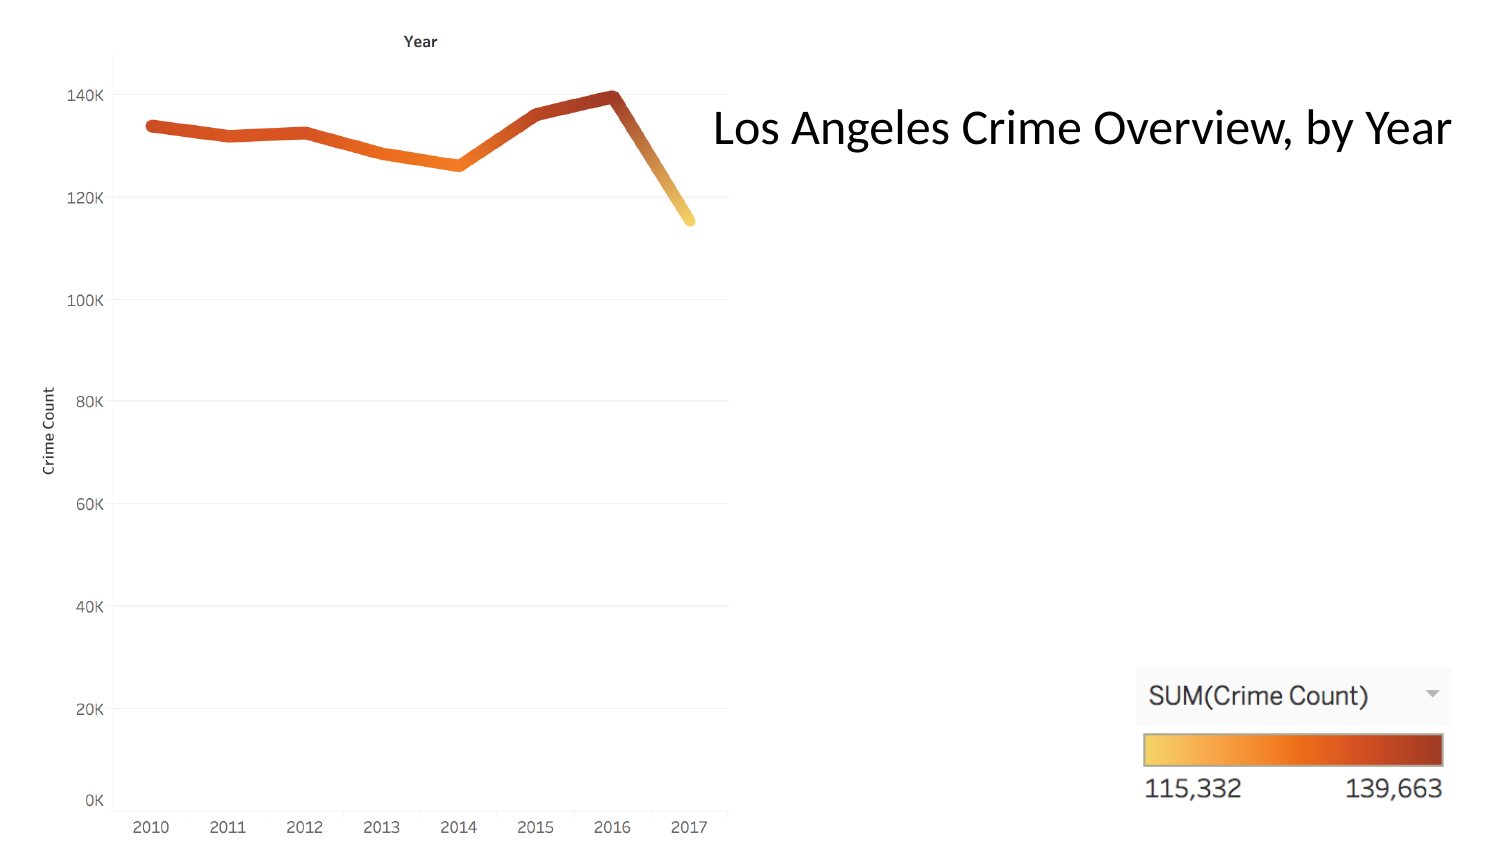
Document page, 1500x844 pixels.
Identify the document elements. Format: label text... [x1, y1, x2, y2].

picture [1136, 667, 1451, 810]
title Los Angeles Crime Overview, by Year [747, 43, 1465, 207]
picture [29, 25, 743, 844]
